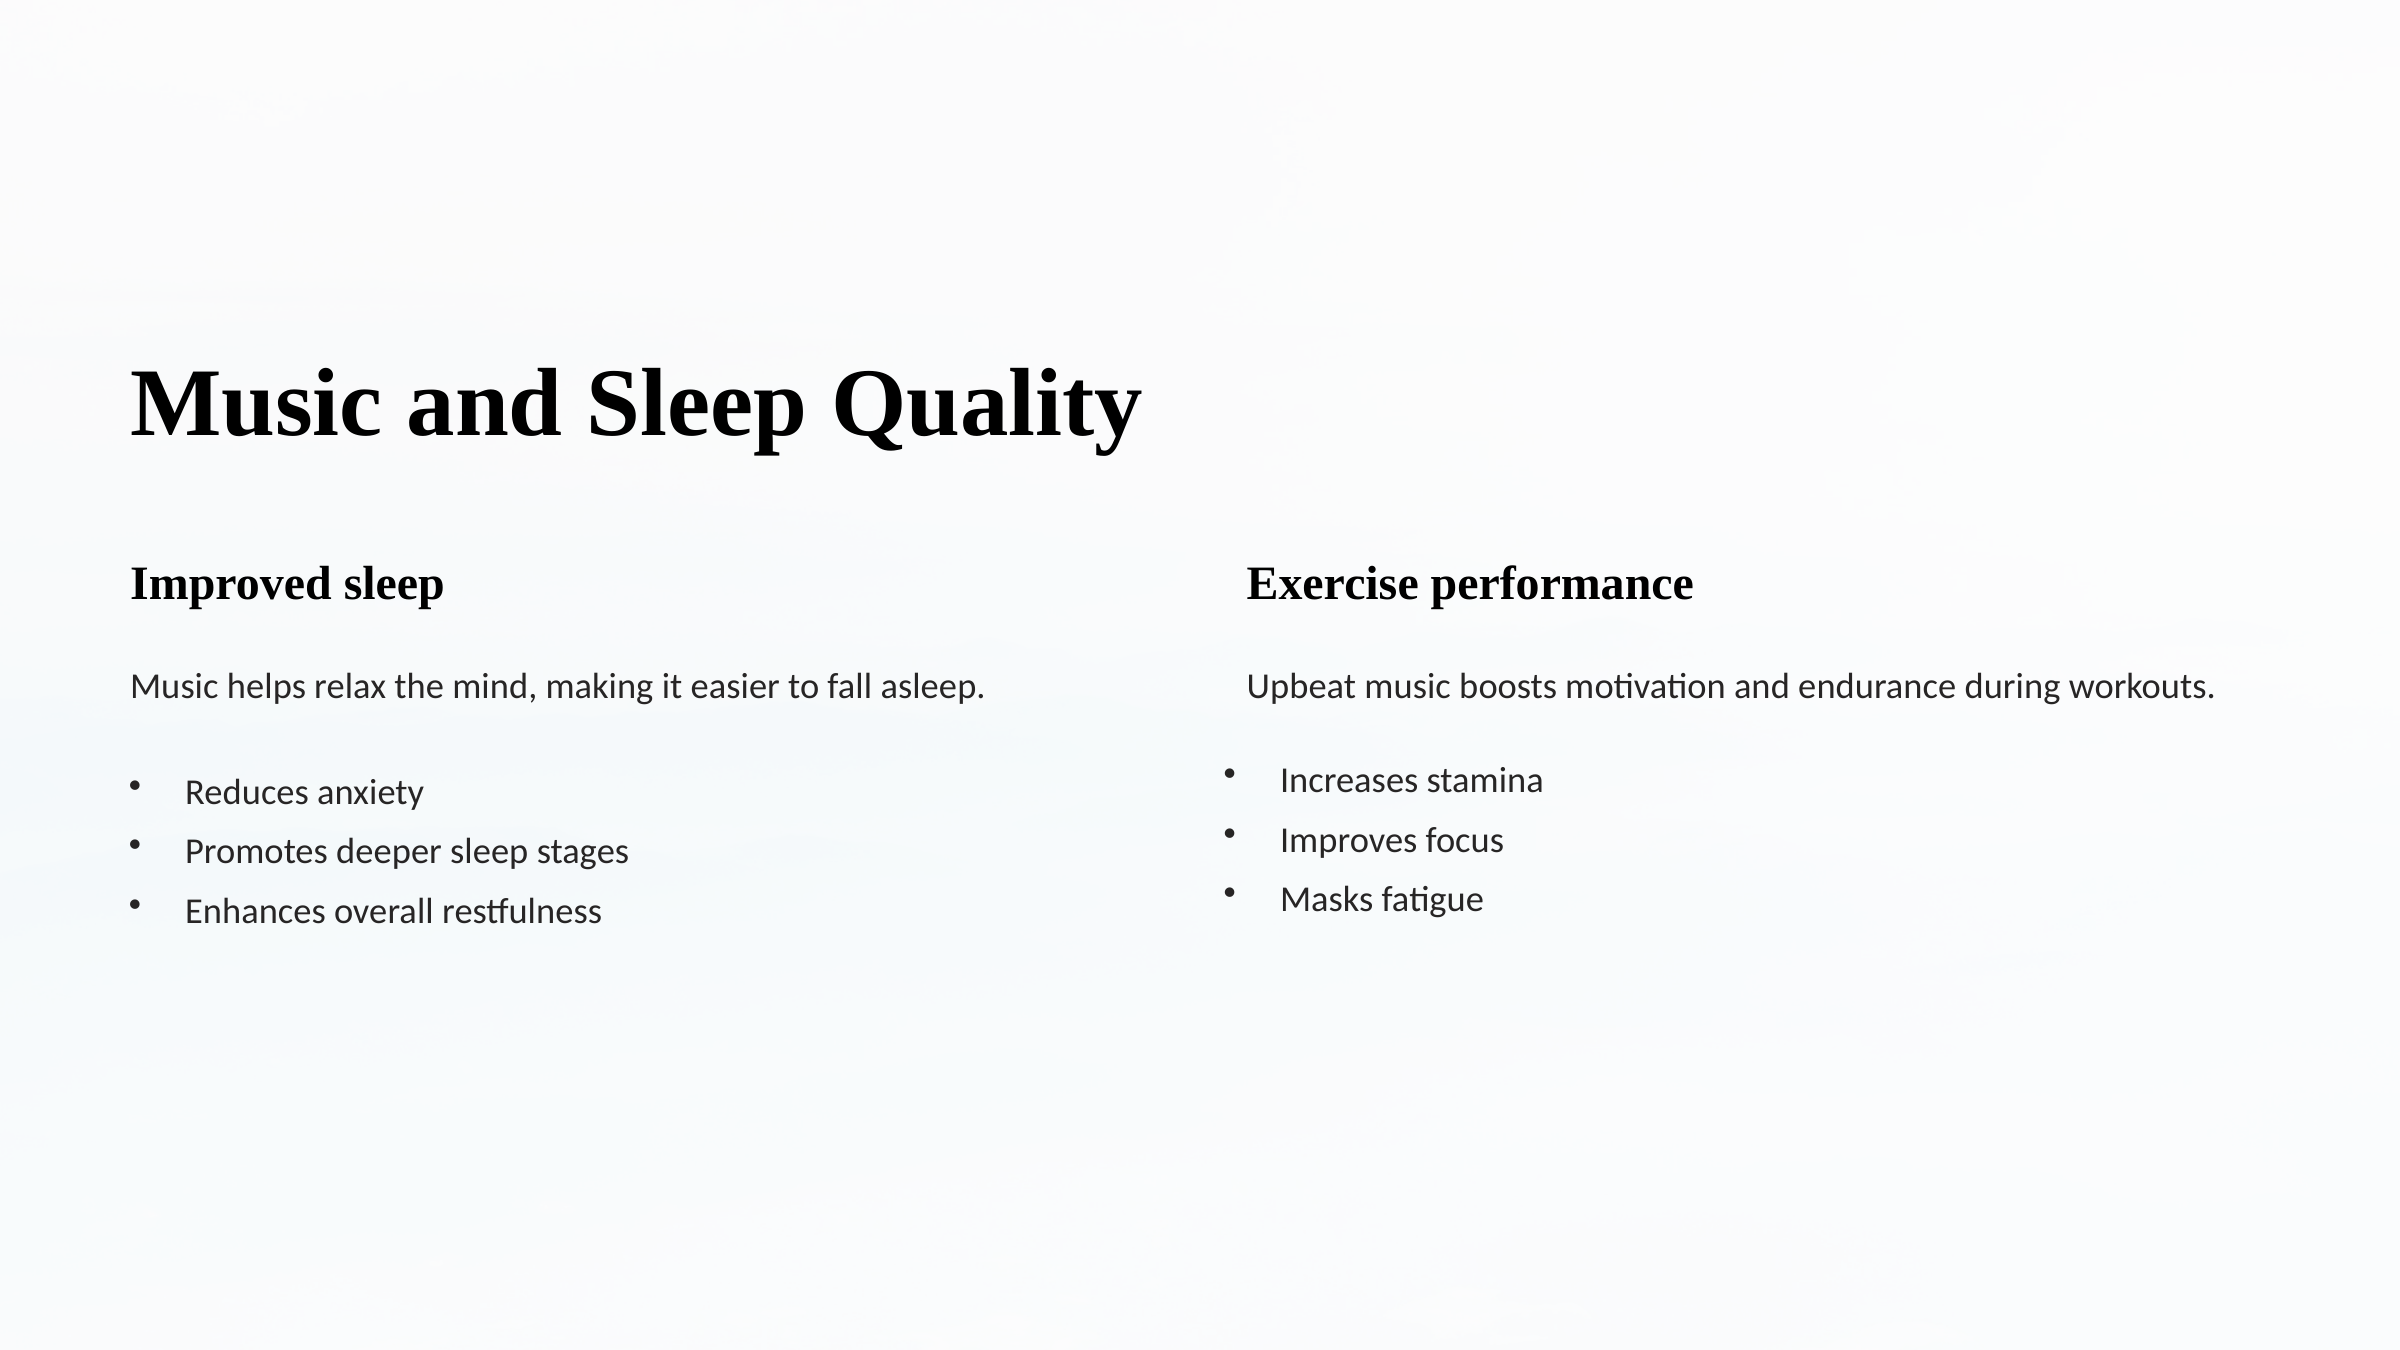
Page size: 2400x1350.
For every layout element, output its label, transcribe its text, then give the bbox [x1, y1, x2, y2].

text_box Upbeat music boosts motivation and endurance during workouts. [1246, 646, 2271, 766]
text_box Increases stamina Improves focus Masks fatigue [1223, 740, 2249, 920]
text_box Music and Sleep Quality [130, 333, 1214, 456]
text_box Reduces anxiety Promotes deeper sleep stages Enhances overall restfulness [128, 752, 1154, 944]
text_box Exercise performance [1246, 548, 1736, 610]
text_box Improved sleep [130, 548, 619, 610]
text_box Music helps relax the mind, making it easier to fall asleep. [130, 646, 1155, 707]
